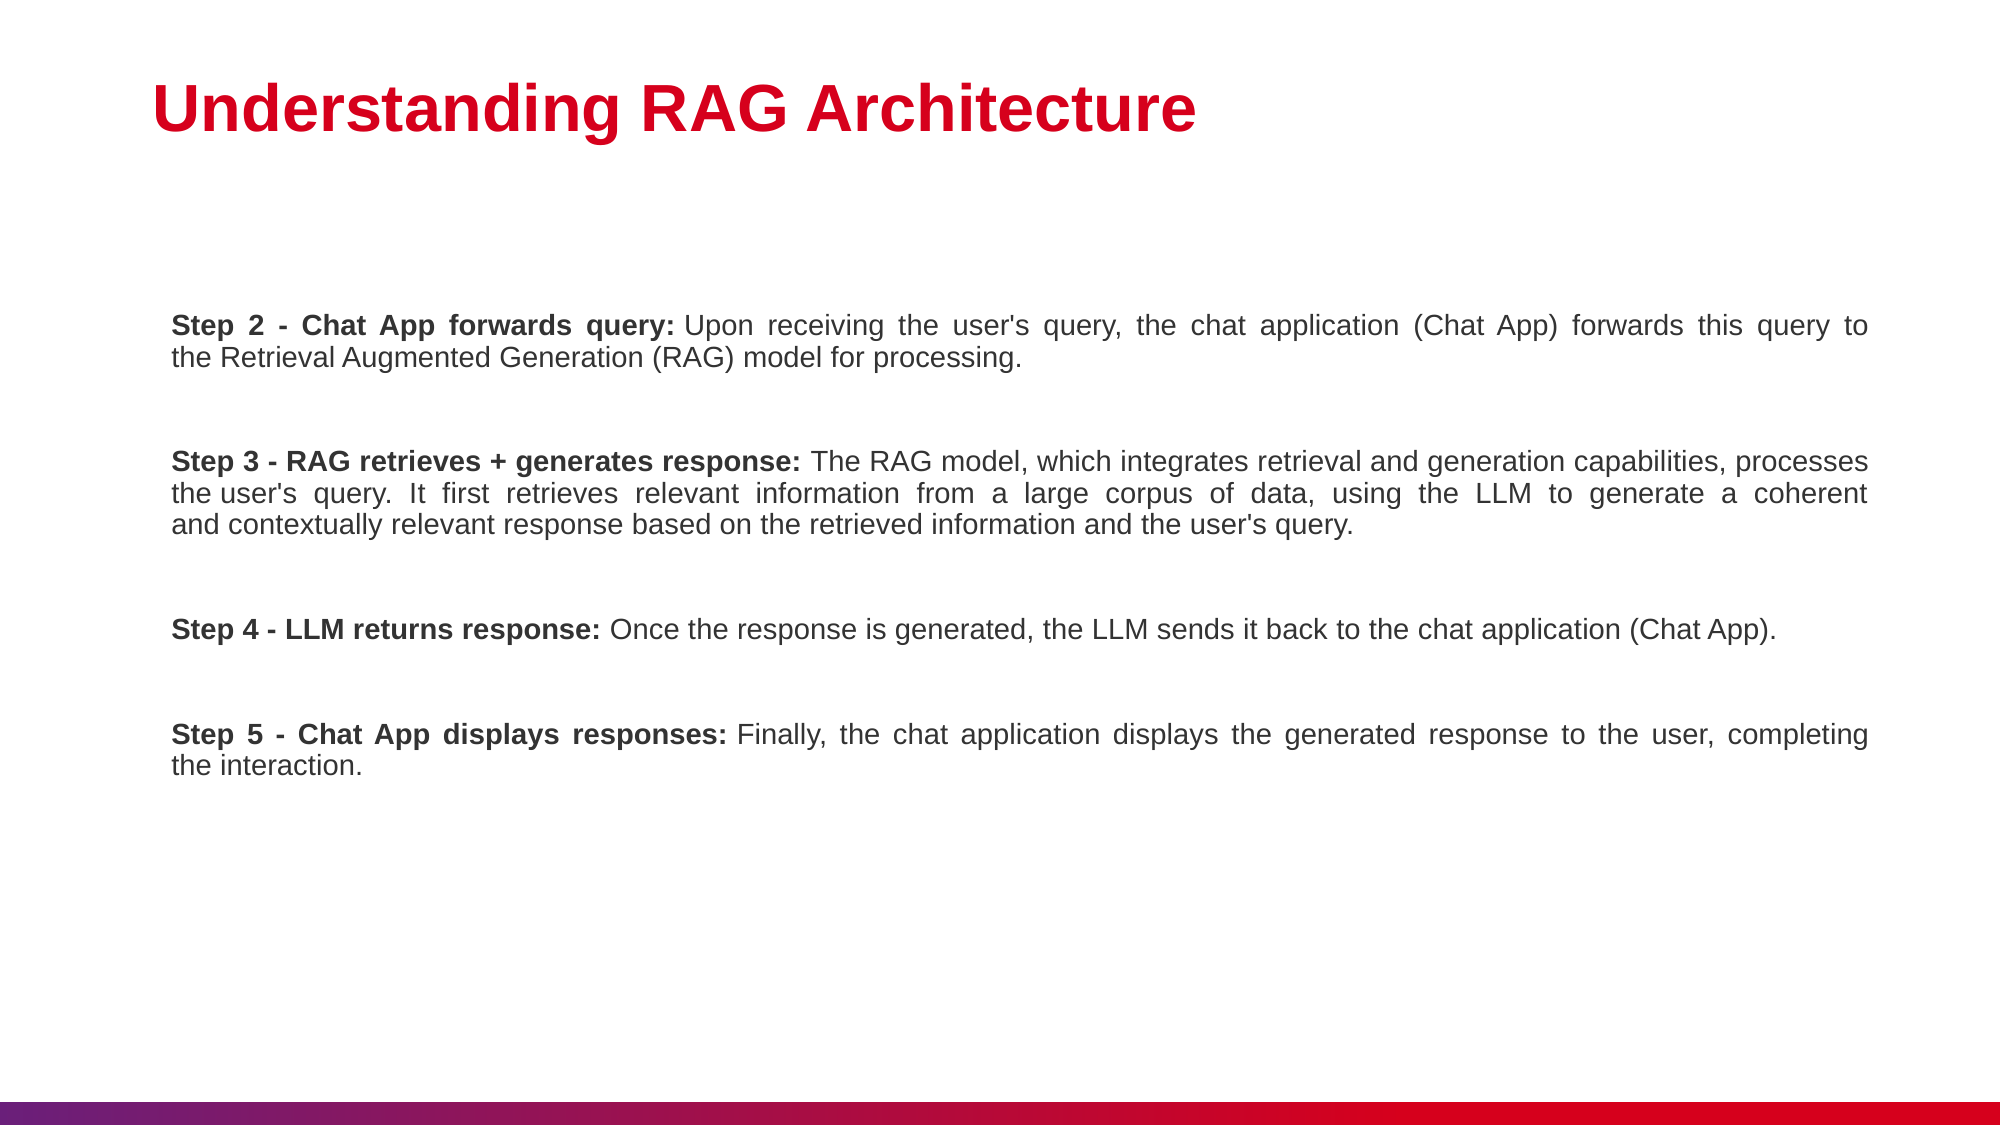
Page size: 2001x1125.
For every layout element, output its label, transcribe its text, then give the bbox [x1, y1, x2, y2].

title Understanding RAG Architecture [137, 66, 1826, 137]
list Step 2 - Chat App forwards query: Upon receiving the user's query, the chat application (Chat App) forwards this query to the Retrieval Augmented Generation (RAG) model for processing. Step 3 - RAG retrieves + generates response: The RAG model, which integrates retrieval and generation capabilities, processes the user's query. It first retrieves relevant information from a large corpus of data, using the LLM to generate a coherent and contextually relevant response based on the retrieved information and the user's query. Step 4 - LLM returns response: Once the response is generated, the LLM sends it back to the chat application (Chat App). Step 5 - Chat App displays responses: Finally, the chat application displays the generated response to the user, completing the interaction. [137, 137, 1886, 1083]
